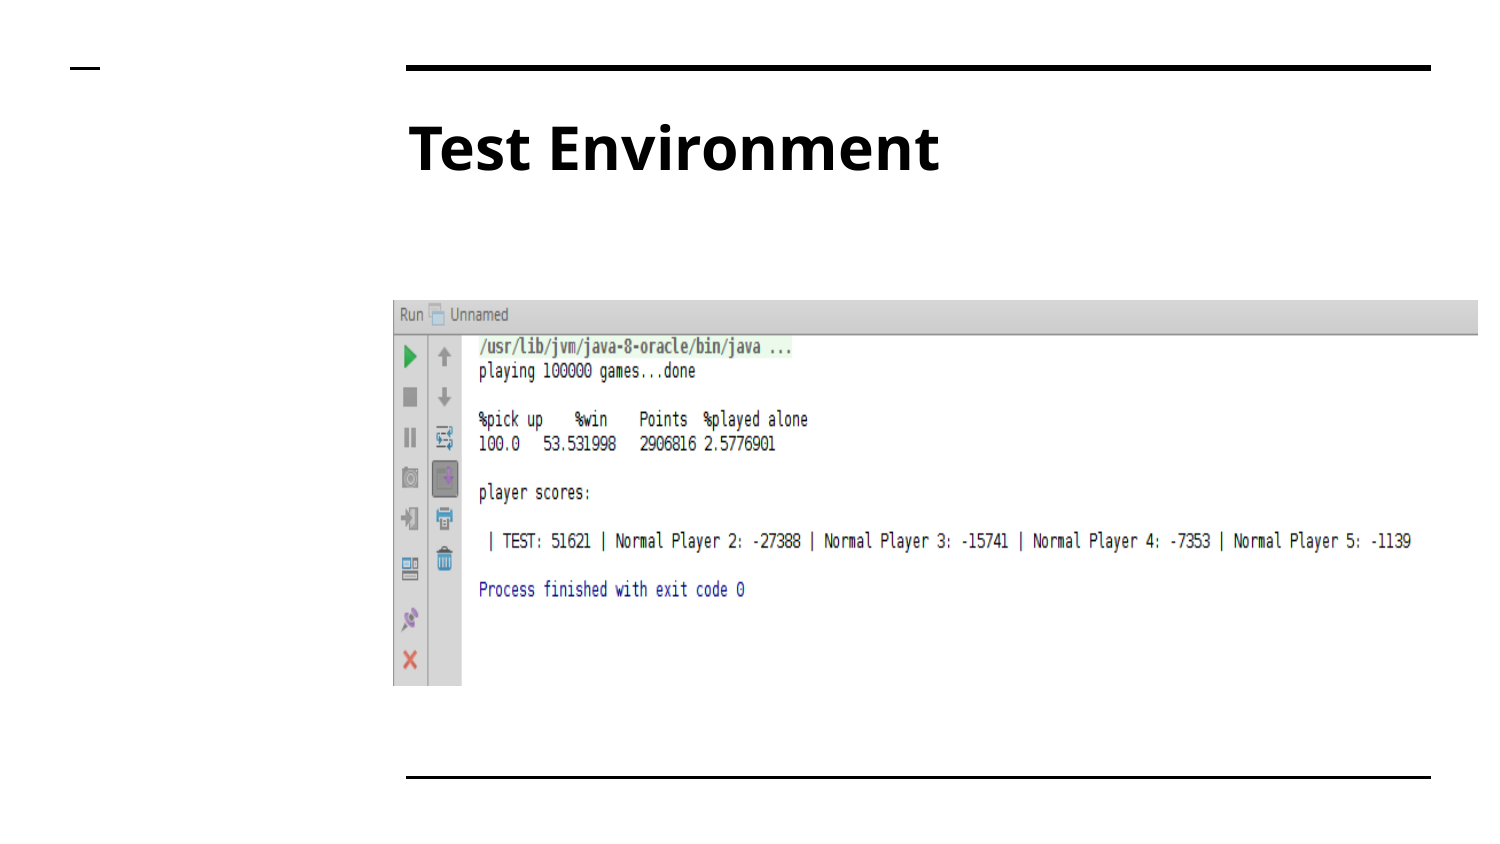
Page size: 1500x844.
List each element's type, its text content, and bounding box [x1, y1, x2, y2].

title Test Environment [393, 93, 1432, 200]
picture [393, 300, 1478, 686]
